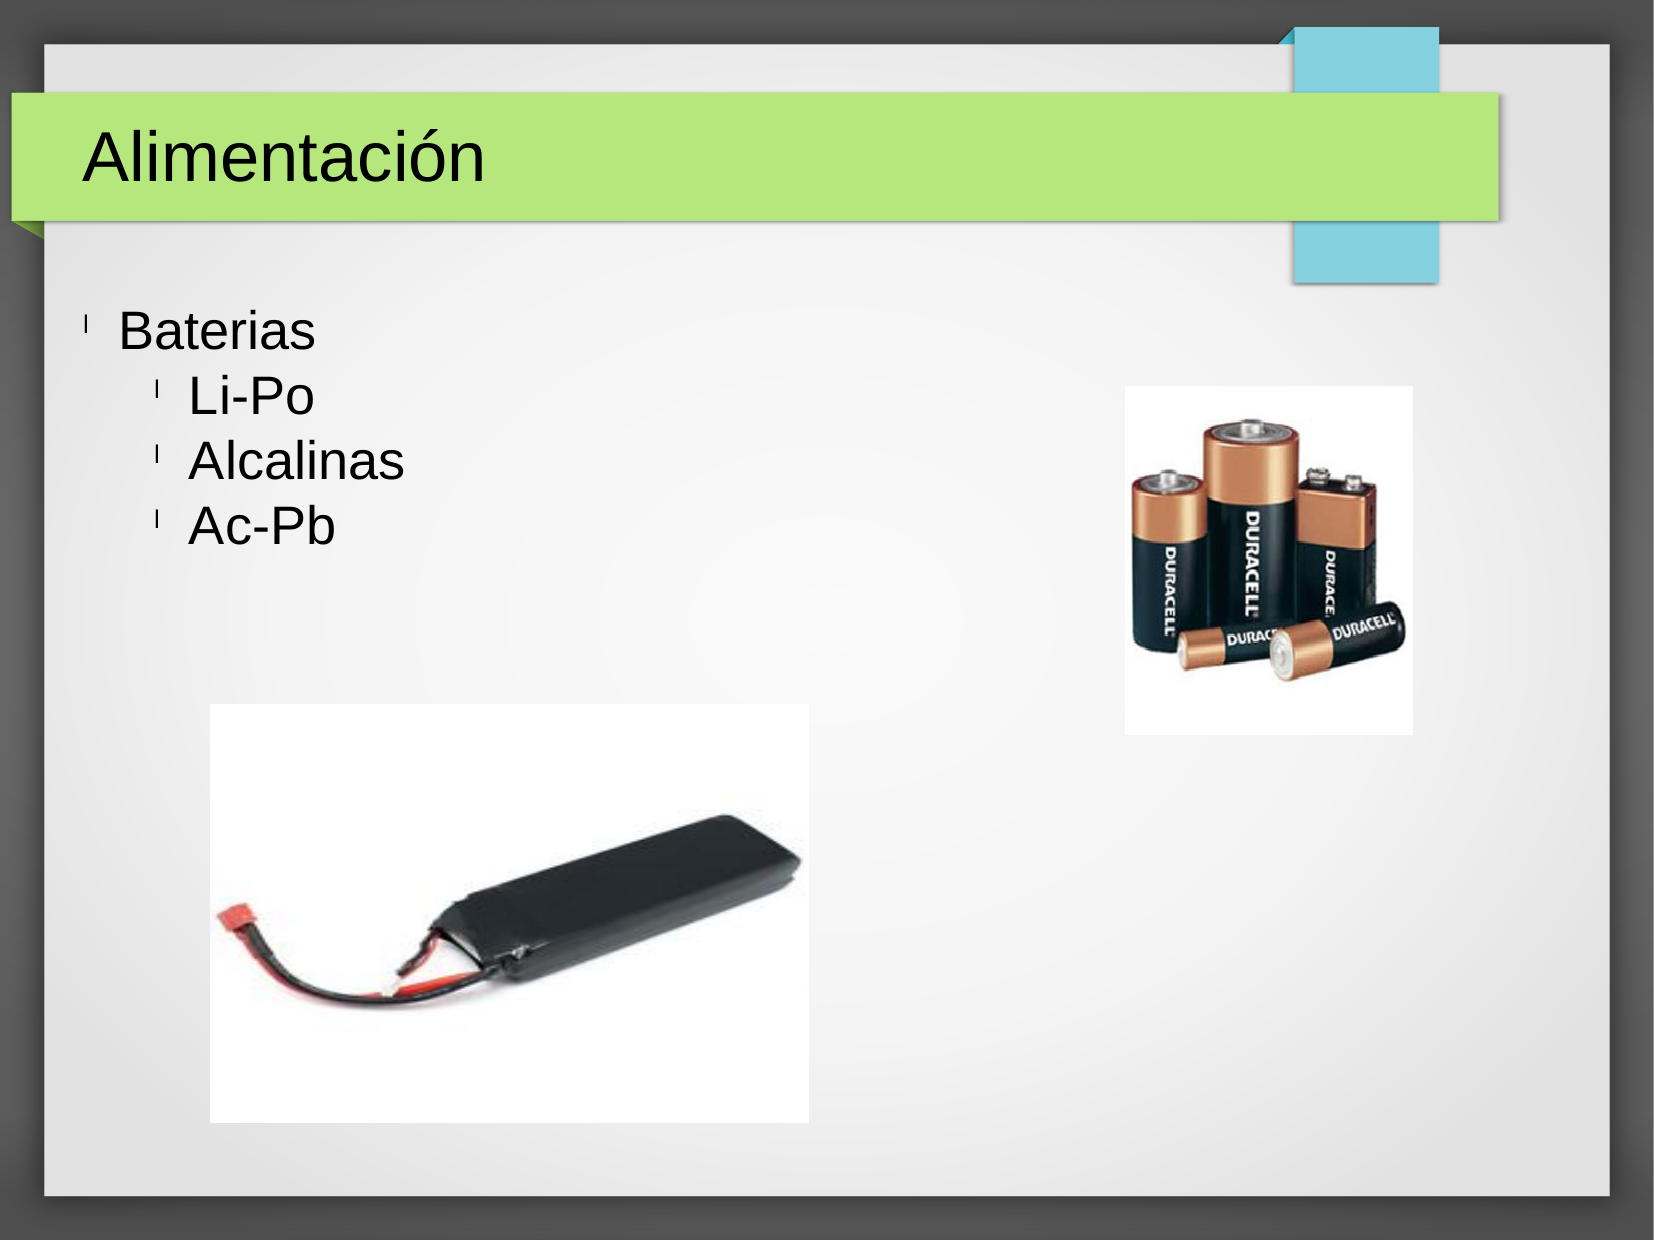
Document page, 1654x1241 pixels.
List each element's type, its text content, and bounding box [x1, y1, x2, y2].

text_box Baterias Li-Po Alcalinas Ac-Pb [82, 295, 1571, 1015]
picture [0, 0, 1654, 1240]
text_box Alimentación [82, 94, 1264, 213]
